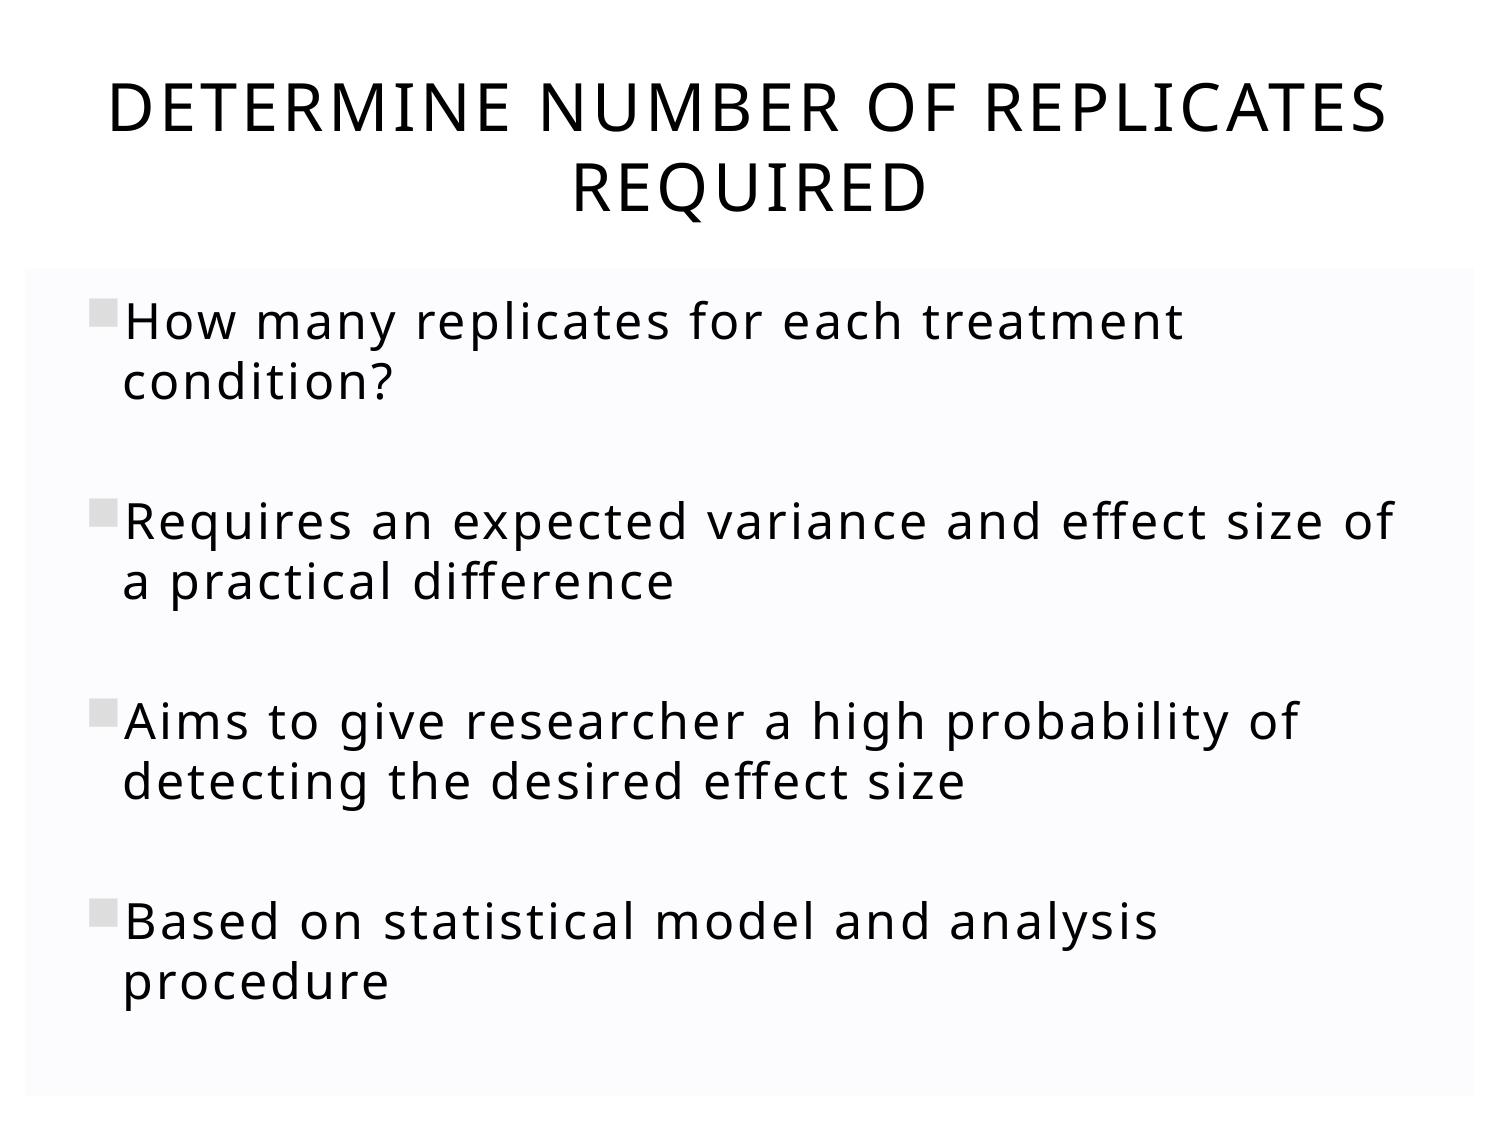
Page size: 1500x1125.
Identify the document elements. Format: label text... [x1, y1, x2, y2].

title Determine number of replicates required [62, 58, 1438, 232]
list How many replicates for each treatment condition? Requires an expected variance and effect size of a practical difference Aims to give researcher a high probability of detecting the desired effect size Based on statistical model and analysis procedure [62, 281, 1442, 1093]
